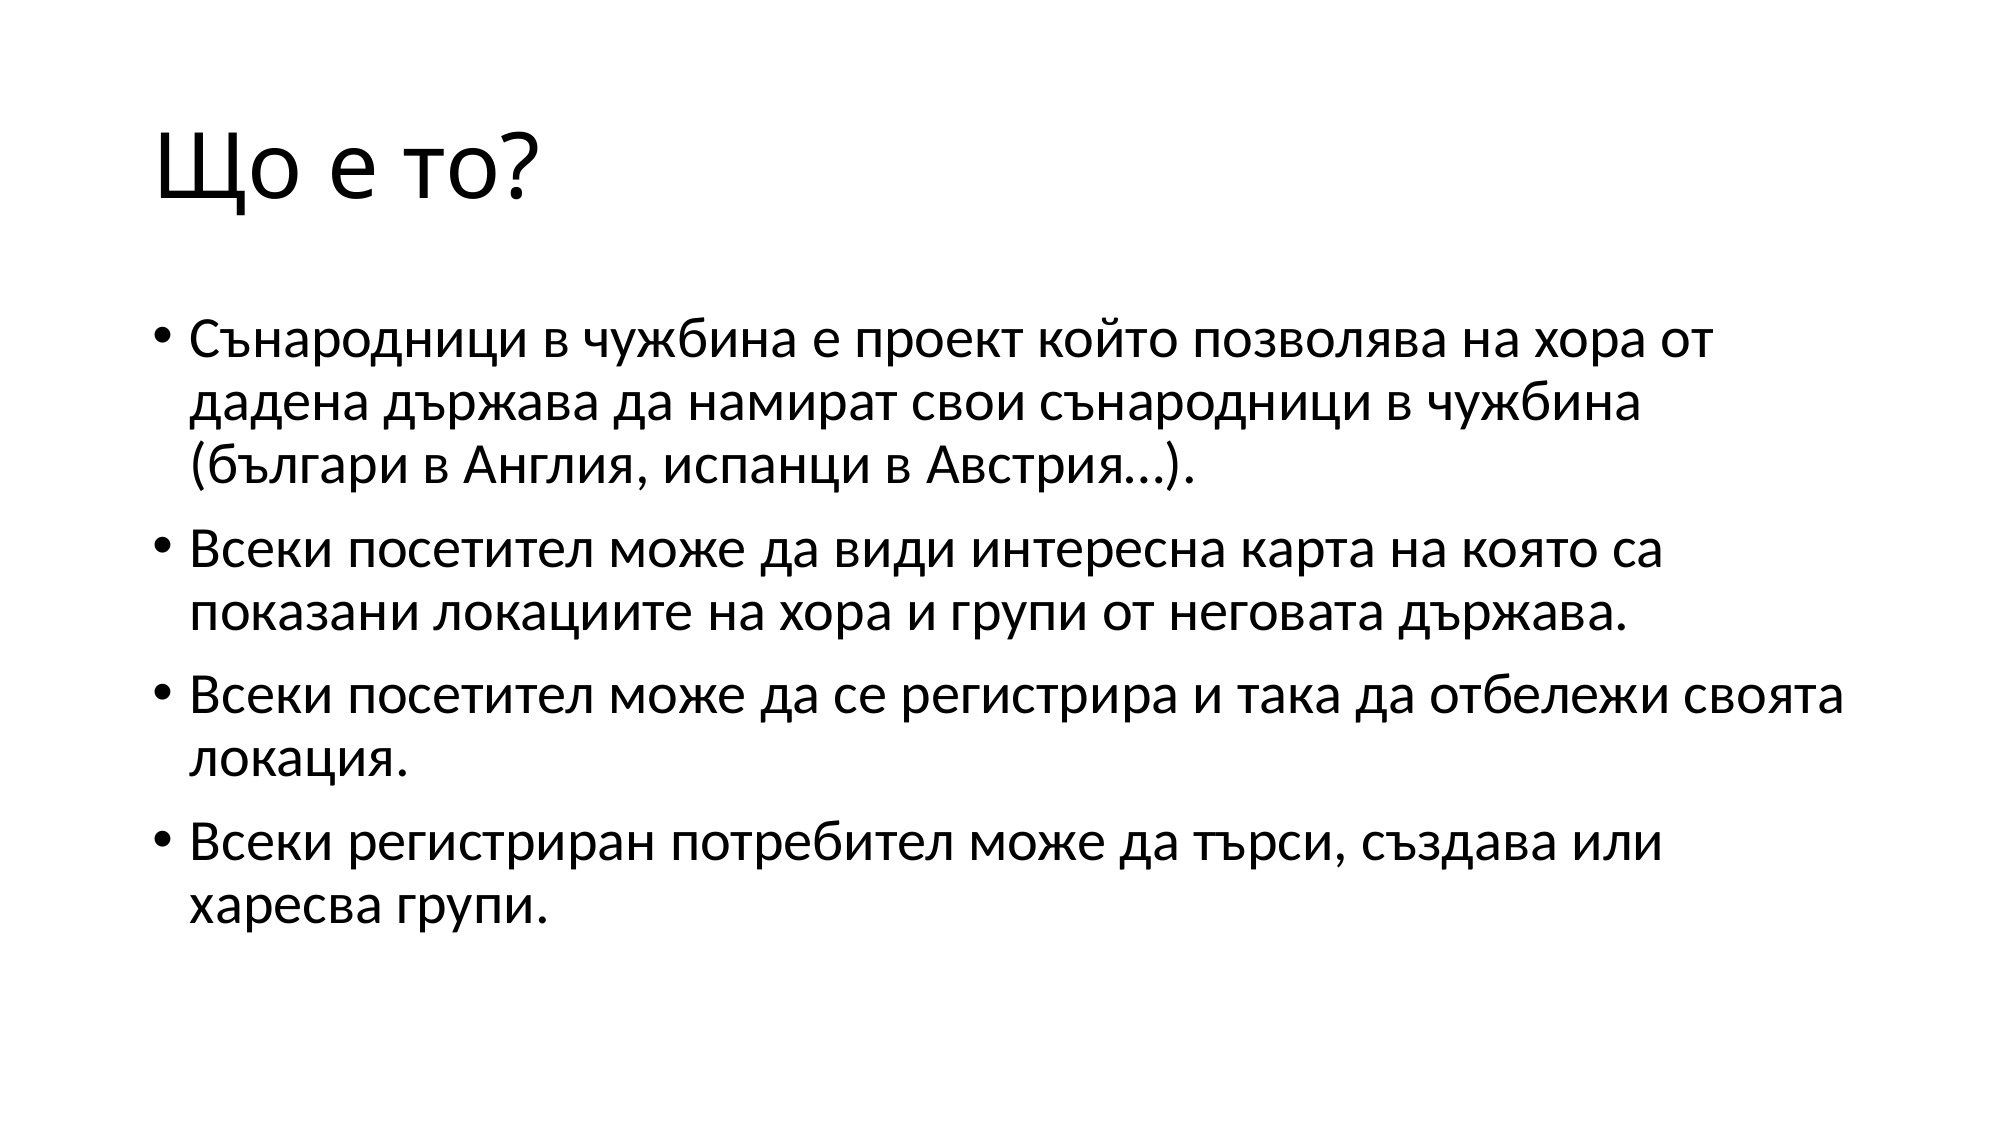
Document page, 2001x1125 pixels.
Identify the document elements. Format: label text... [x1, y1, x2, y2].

title Що е то? [137, 59, 1863, 278]
list Сънародници в чужбина е проект който позволява на хора от дадена държава да намират свои сънародници в чужбина (българи в Англия, испанци в Австрия…). Всеки посетител може да види интересна карта на която са показани локациите на хора и групи от неговата държава. Всеки посетител може да се регистрира и така да отбележи своята локация. Всеки регистриран потребител може да търси, създава или харесва групи. [137, 299, 1863, 1014]
